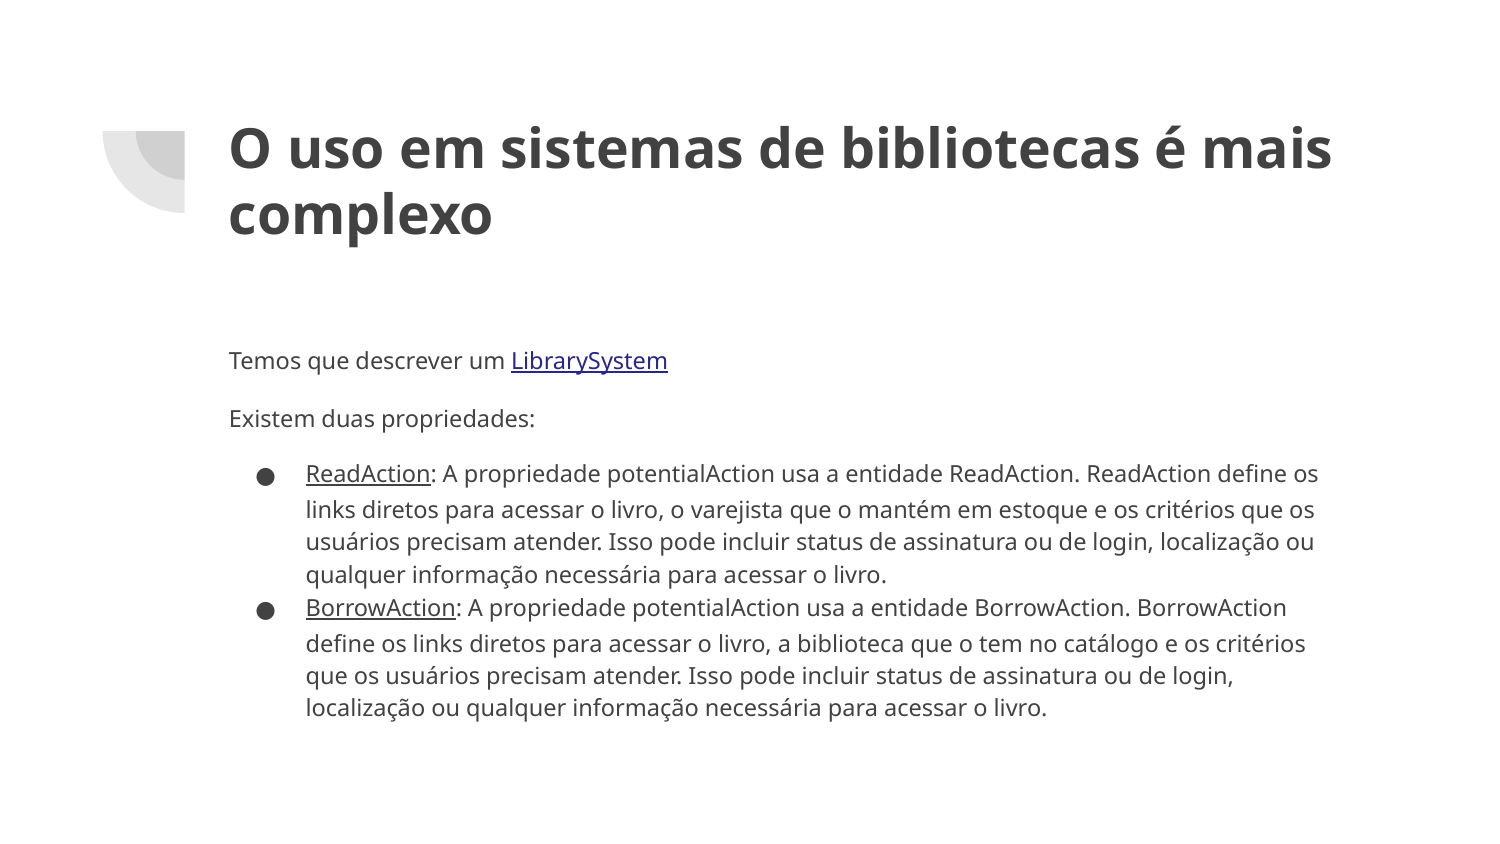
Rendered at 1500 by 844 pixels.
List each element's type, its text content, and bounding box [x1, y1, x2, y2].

title O uso em sistemas de bibliotecas é mais complexo [213, 98, 1368, 263]
list Temos que descrever um LibrarySystem Existem duas propriedades: ReadAction: A propriedade potentialAction usa a entidade ReadAction. ReadAction define os links diretos para acessar o livro, o varejista que o mantém em estoque e os critérios que os usuários precisam atender. Isso pode incluir status de assinatura ou de login, localização ou qualquer informação necessária para acessar o livro. BorrowAction: A propriedade potentialAction usa a entidade BorrowAction. BorrowAction define os links diretos para acessar o livro, a biblioteca que o tem no catálogo e os critérios que os usuários precisam atender. Isso pode incluir status de assinatura ou de login, localização ou qualquer informação necessária para acessar o livro. [213, 326, 1368, 744]
